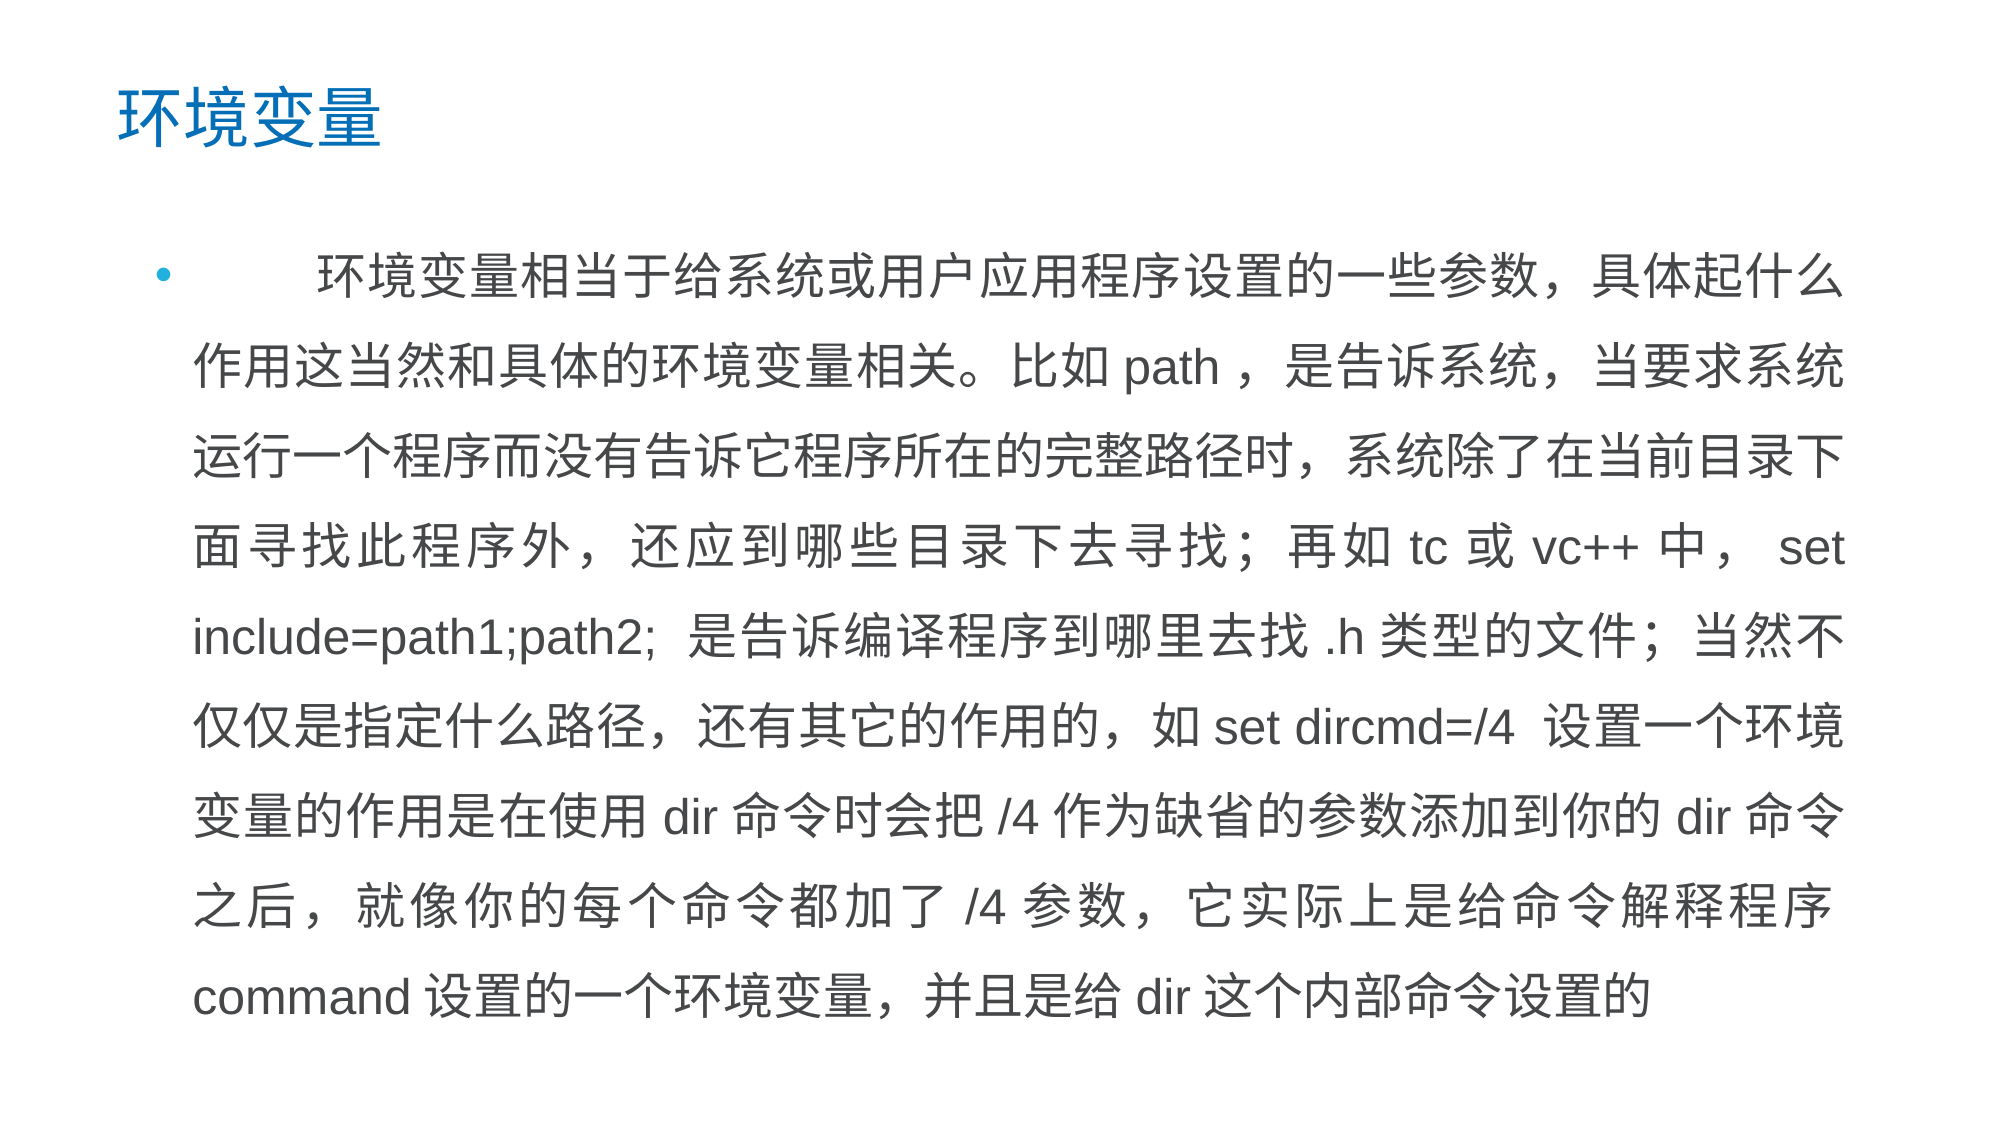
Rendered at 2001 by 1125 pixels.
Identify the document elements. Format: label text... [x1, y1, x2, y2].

text_box 环境变量 [101, 55, 1899, 187]
text_box 环境变量相当于给系统或用户应用程序设置的一些参数，具体起什么作用这当然和具体的环境变量相关。比如path，是告诉系统，当要求系统运行一个程序而没有告诉它程序所在的完整路径时，系统除了在当前目录下面寻找此程序外，还应到哪些目录下去寻找；再如tc或vc++中，set include=path1;path2; 是告诉编译程序到哪里去找.h类型的文件；当然不仅仅是指定什么路径，还有其它的作用的，如set dircmd=/4 设置一个环境变量的作用是在使用dir命令时会把/4作为缺省的参数添加到你的dir命令之后，就像你的每个命令都加了/4参数，它实际上是给命令解释程序command设置的一个环境变量，并且是给dir这个内部命令设置的 [139, 206, 1861, 1044]
